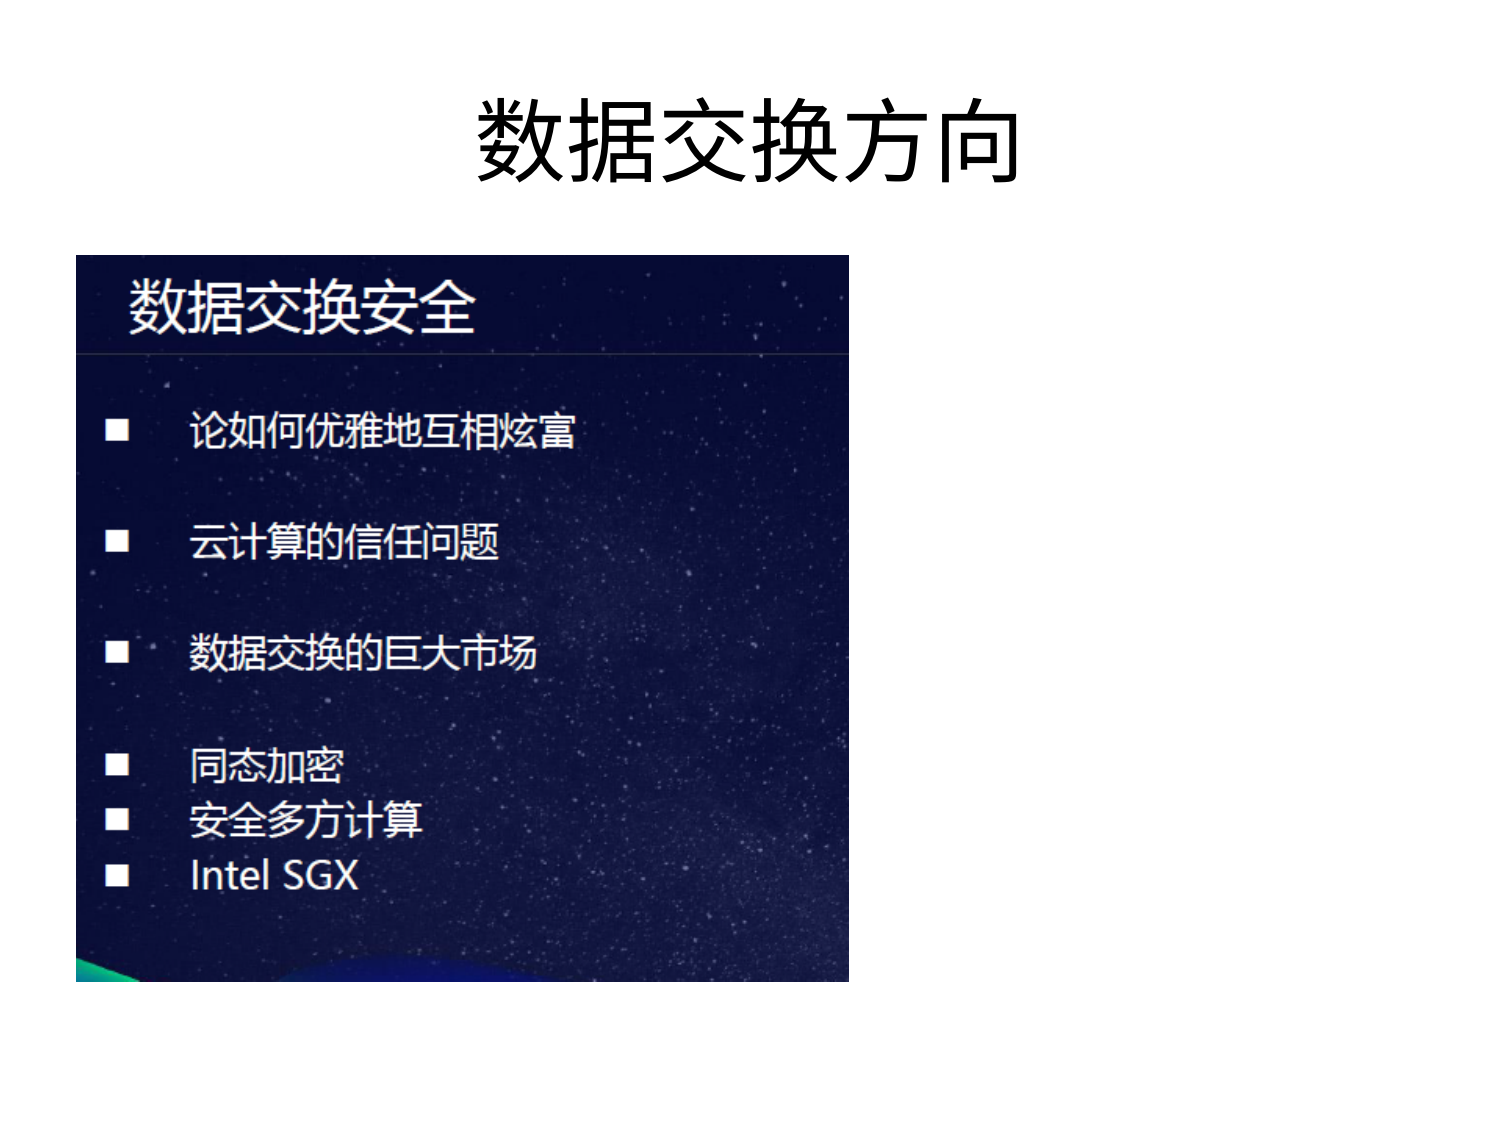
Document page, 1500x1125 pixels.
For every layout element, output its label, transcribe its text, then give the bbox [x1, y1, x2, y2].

title 数据交换方向 [75, 45, 1425, 233]
picture [76, 255, 849, 983]
